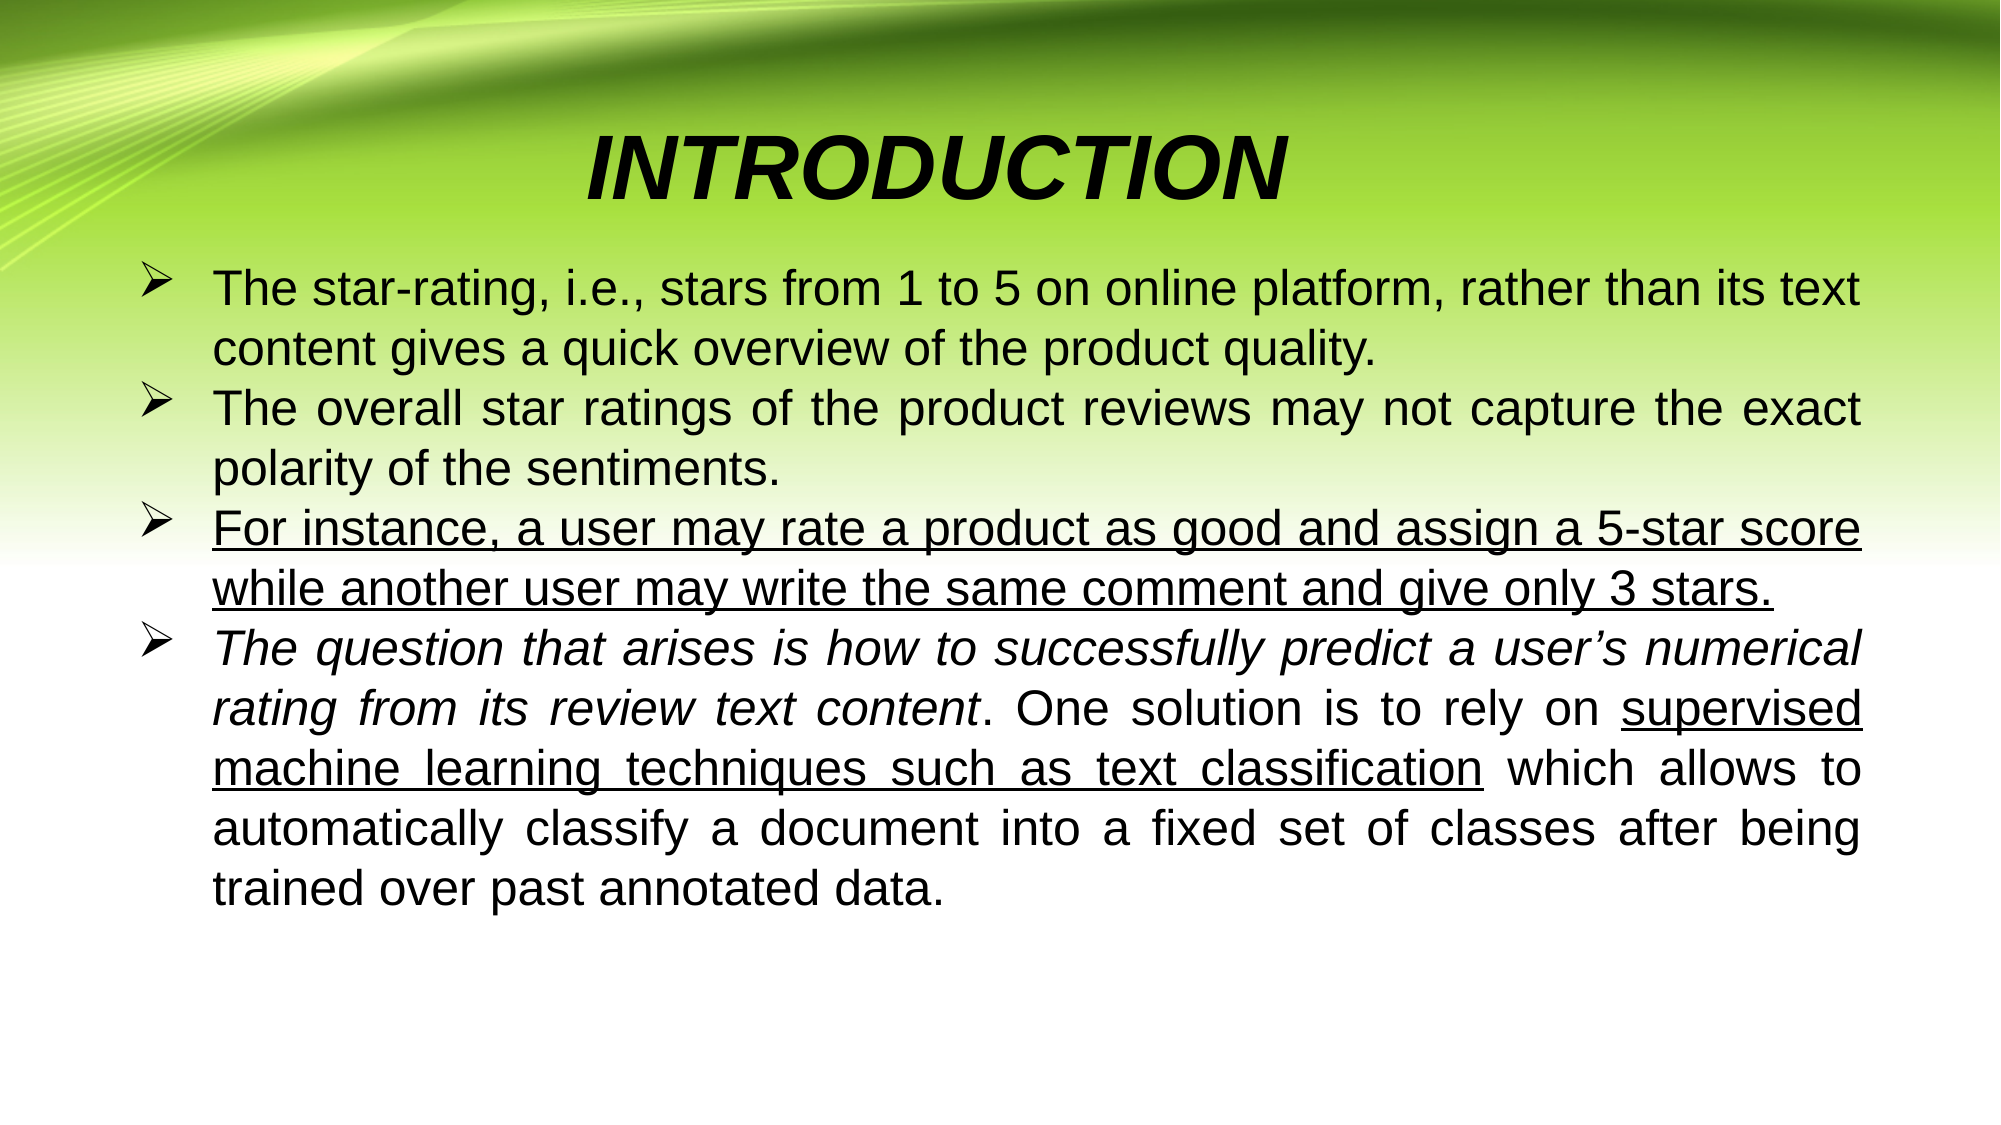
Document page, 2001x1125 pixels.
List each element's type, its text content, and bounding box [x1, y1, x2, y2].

picture [0, 0, 2000, 1125]
text_box The star-rating, i.e., stars from 1 to 5 on online platform, rather than its text content gives a quick overview of the product quality. The overall star ratings of the product reviews may not capture the exact polarity of the sentiments. For instance, a user may rate a product as good and assign a 5-star score while another user may write the same comment and give only 3 stars. The question that arises is how to successfully predict a user’s numerical rating from its review text content. One solution is to rely on supervised machine learning techniques such as text classification which allows to automatically classify a document into a fixed set of classes after being trained over past annotated data. [122, 248, 1878, 924]
text_box INTRODUCTION [403, 100, 1497, 226]
